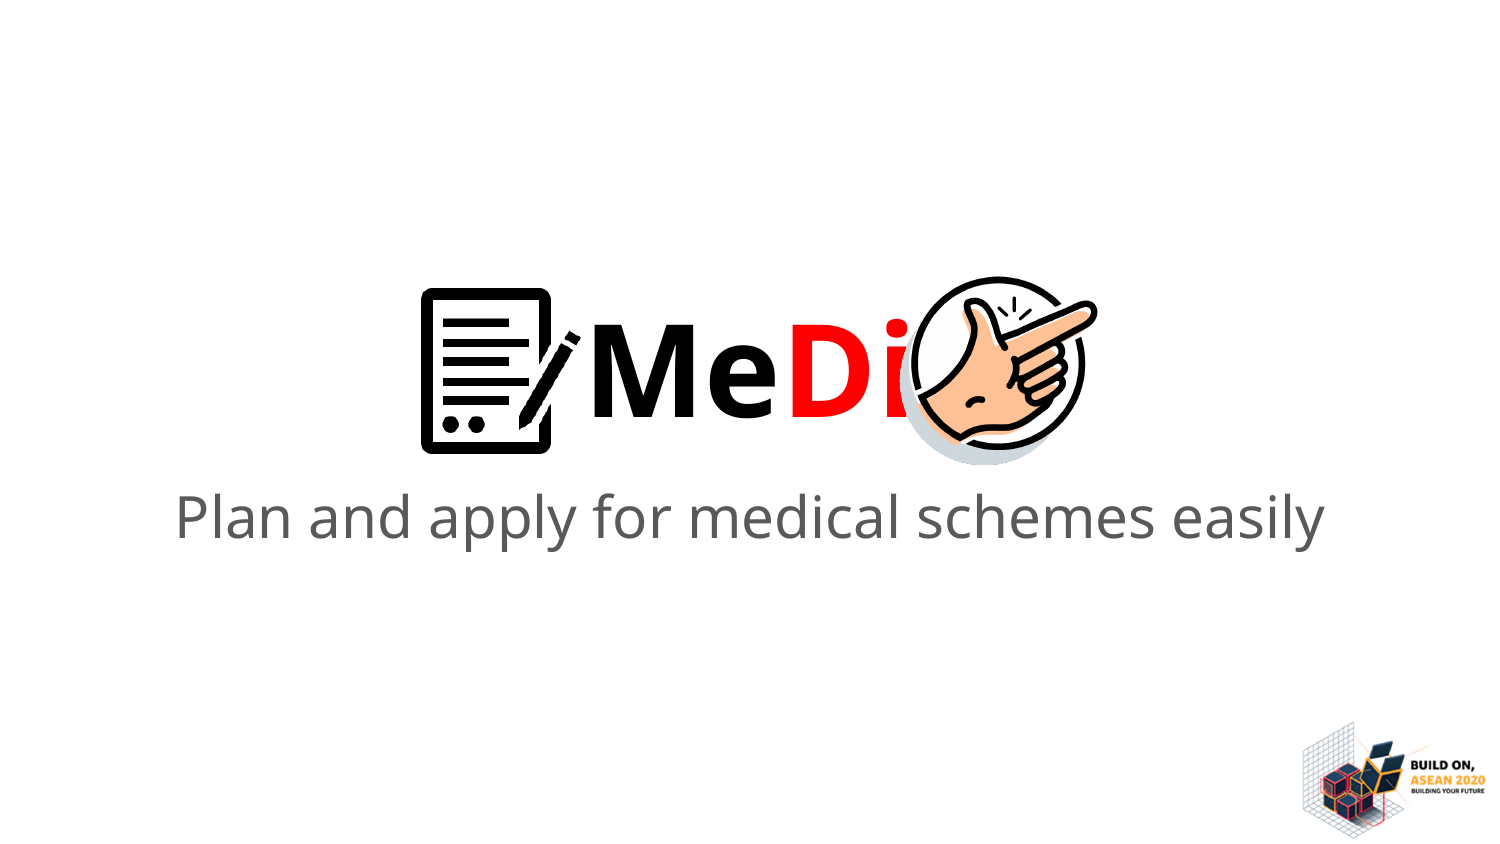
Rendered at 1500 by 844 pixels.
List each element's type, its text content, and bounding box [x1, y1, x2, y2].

title MeDi [51, 122, 1449, 459]
picture [899, 276, 1098, 466]
picture [1291, 705, 1500, 844]
subtitle Plan and apply for medical schemes easily [51, 464, 1449, 595]
picture [417, 286, 586, 455]
